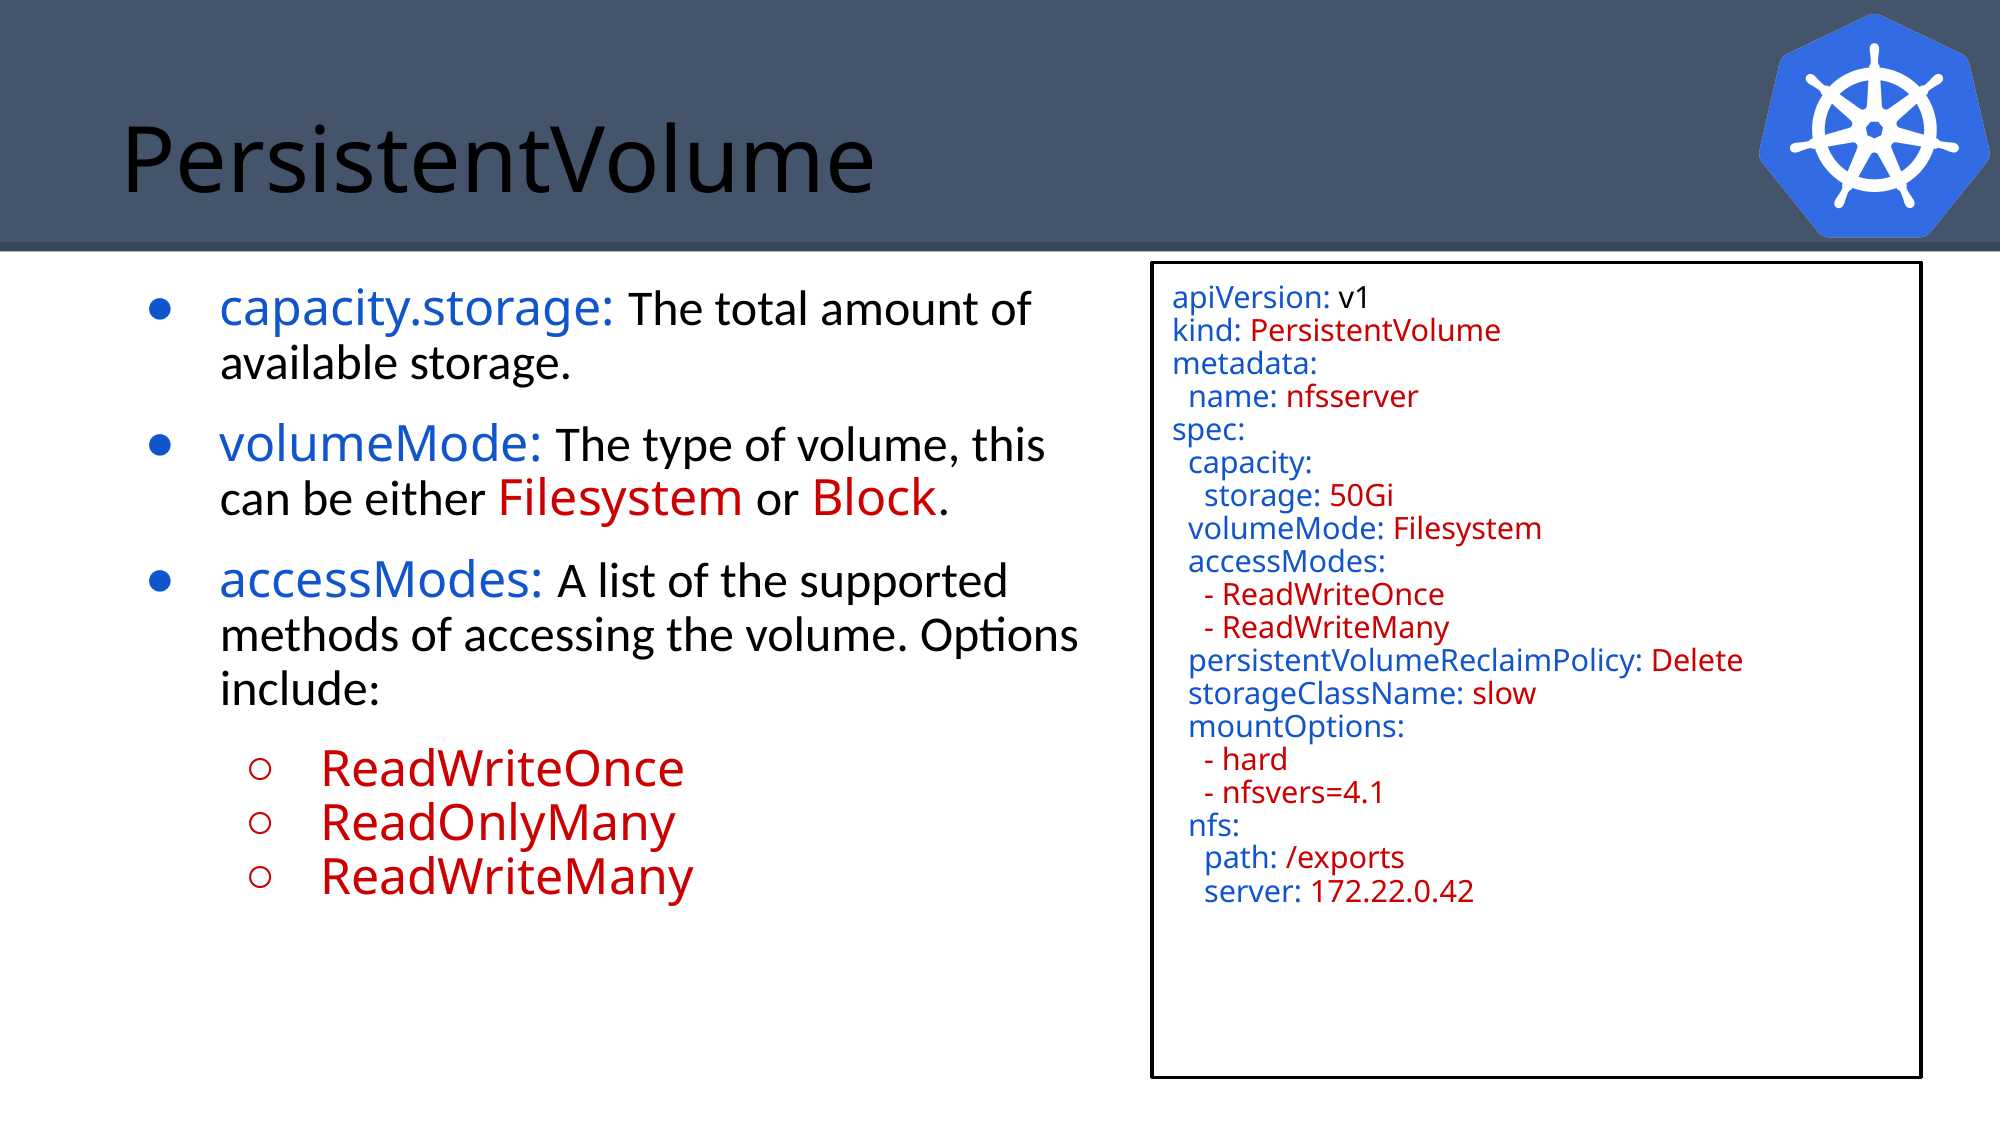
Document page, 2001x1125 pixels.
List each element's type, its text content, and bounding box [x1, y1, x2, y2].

list apiVersion: v1 kind: PersistentVolume metadata: name: nfsserver spec: capacity: storage: 50Gi volumeMode: Filesystem accessModes: - ReadWriteOnce - ReadWriteMany persistentVolumeReclaimPolicy: Delete storageClassName: slow mountOptions: - hard - nfsvers=4.1 nfs: path: /exports server: 172.22.0.42 [1152, 262, 1921, 1078]
picture [1758, 9, 1991, 242]
title PersistentVolume [99, 45, 1900, 233]
list capacity.storage: The total amount of available storage. volumeMode: The type of volume, this can be either Filesystem or Block. accessModes: A list of the supported methods of accessing the volume. Options include: ReadWriteOnce ReadOnlyMany ReadWriteMany [99, 262, 1118, 1078]
